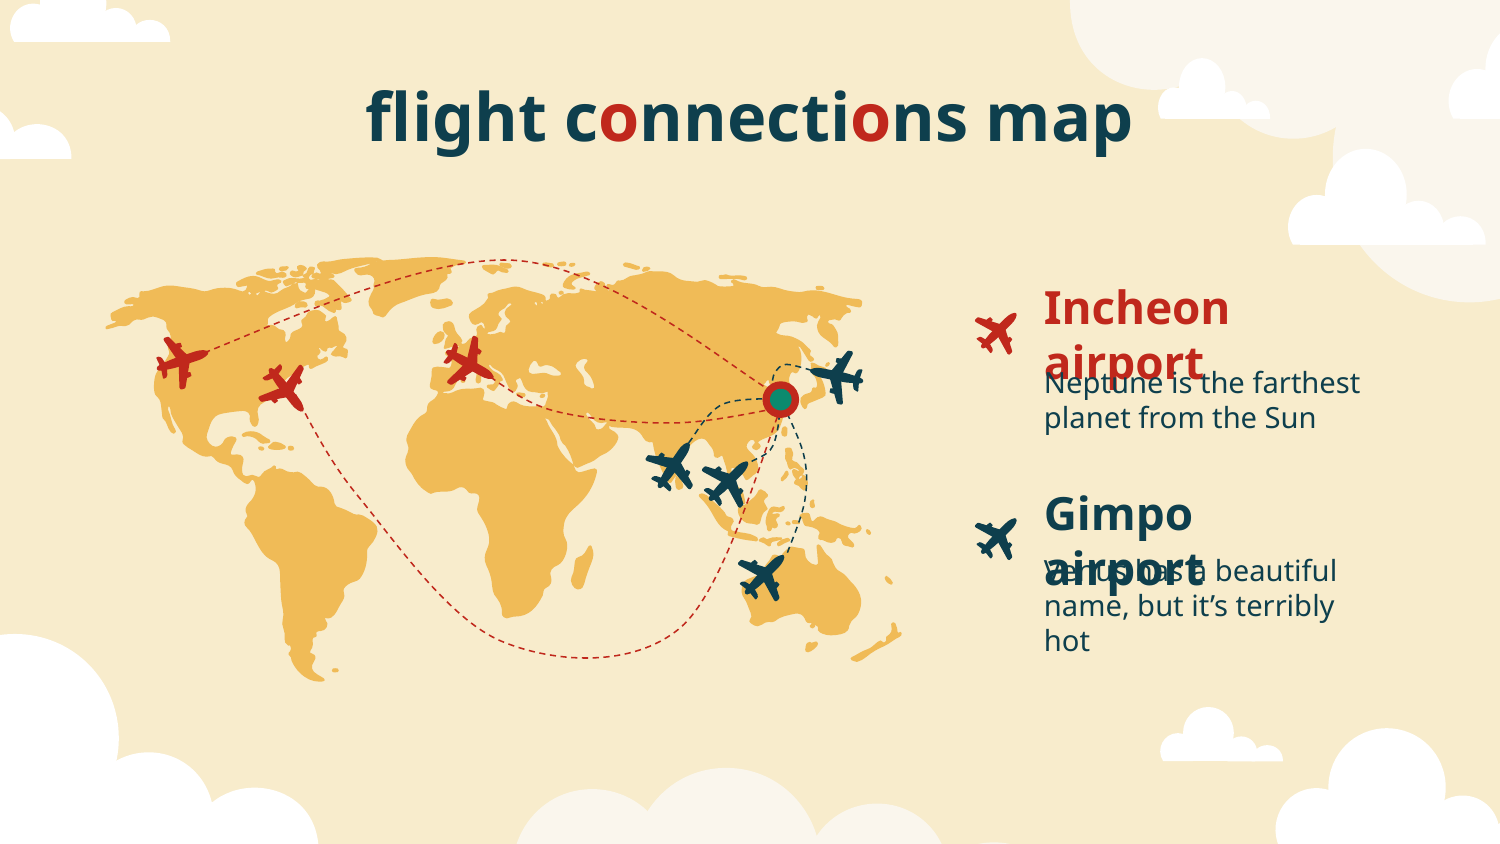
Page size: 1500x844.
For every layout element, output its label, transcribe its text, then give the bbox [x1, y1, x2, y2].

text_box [104, 256, 903, 682]
title flight connections map [170, 68, 1330, 163]
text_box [974, 312, 1018, 355]
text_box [737, 554, 786, 602]
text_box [154, 338, 202, 386]
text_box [441, 338, 490, 386]
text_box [974, 517, 1018, 561]
text_box Gimpo airport [1028, 503, 1372, 569]
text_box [762, 380, 800, 419]
text_box Neptune is the farthest planet from the Sun [1028, 364, 1395, 435]
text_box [817, 353, 866, 401]
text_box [259, 362, 307, 410]
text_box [701, 461, 750, 509]
text_box Venus has a beautiful name, but it’s terribly hot [1028, 569, 1395, 641]
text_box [647, 445, 696, 493]
text_box Incheon airport [1028, 298, 1372, 364]
